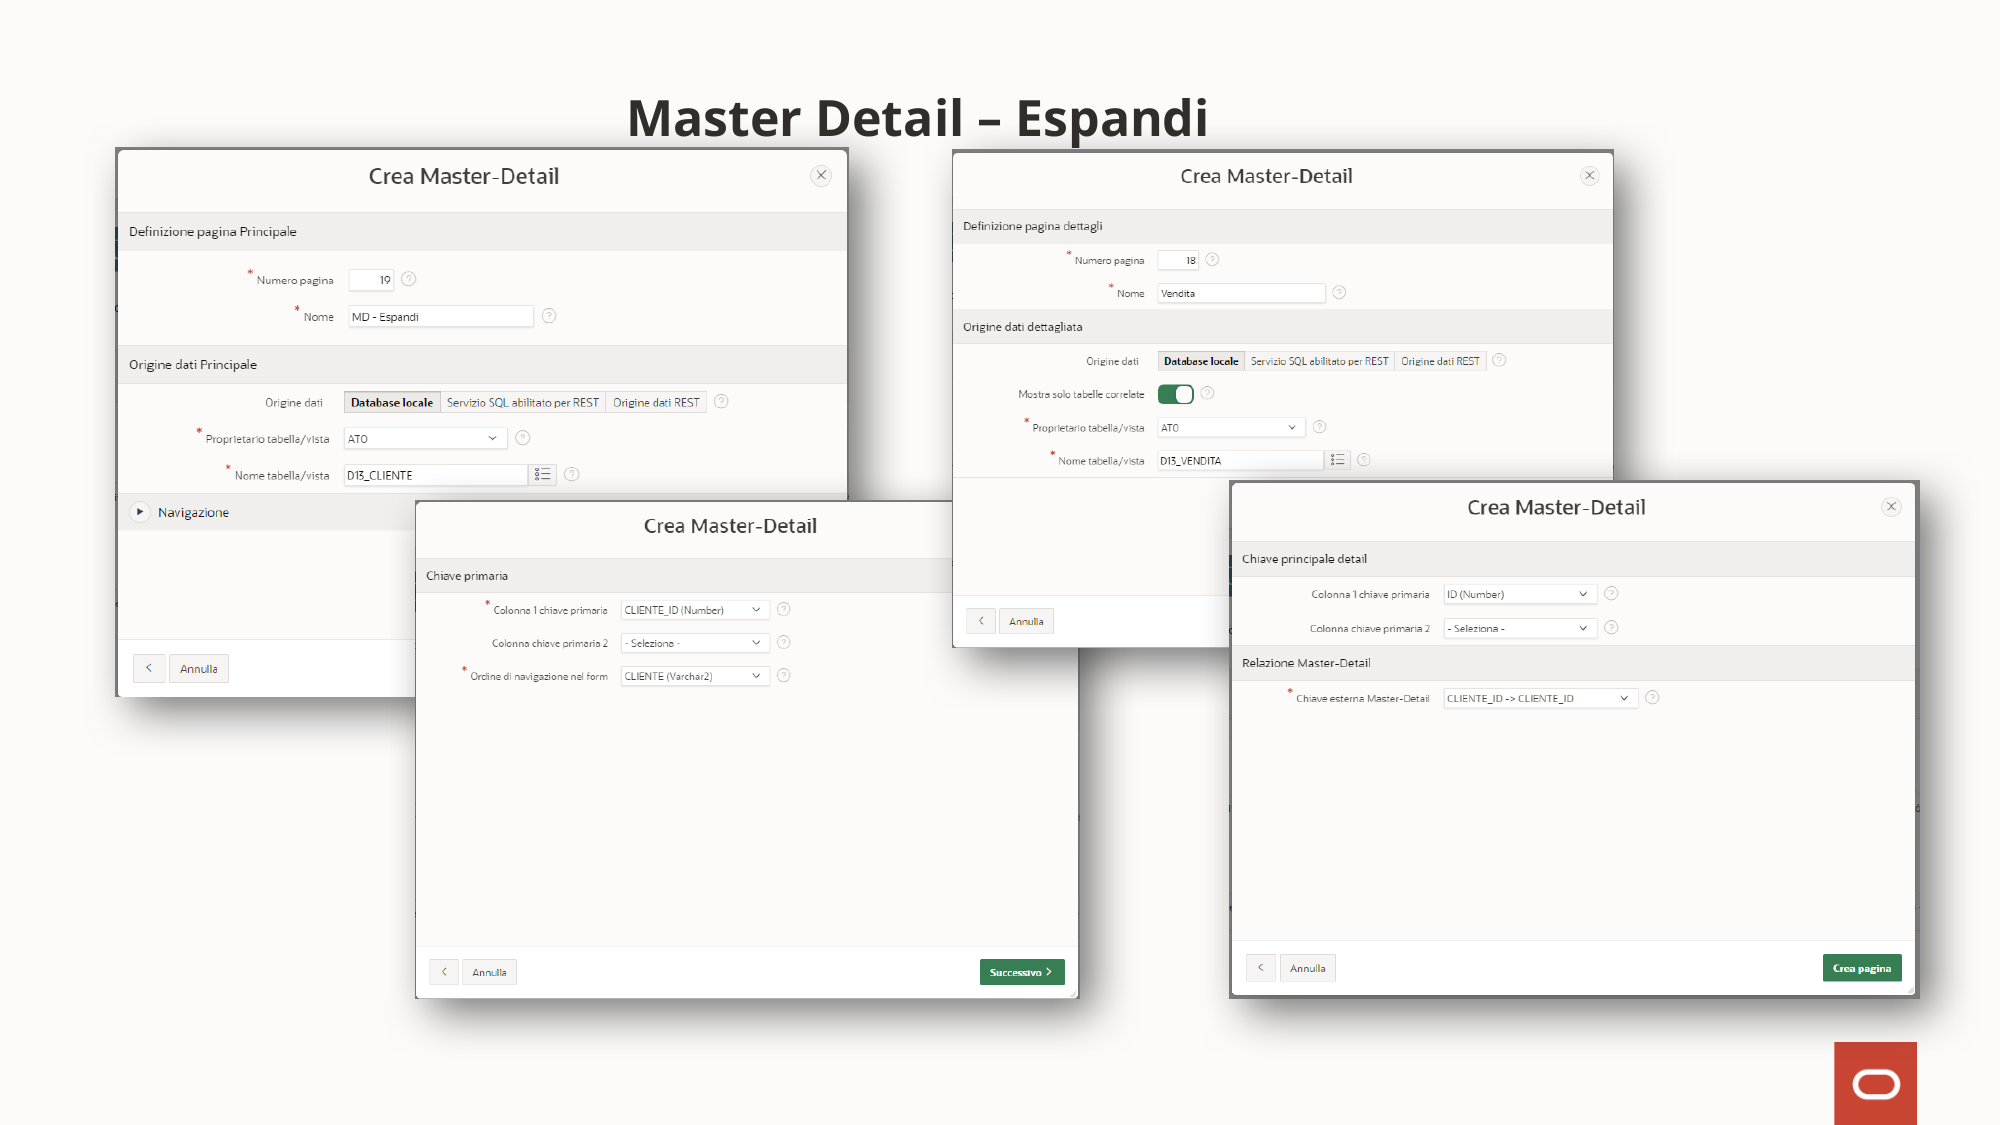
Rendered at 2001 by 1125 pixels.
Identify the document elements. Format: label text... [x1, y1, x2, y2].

title Master Detail – Espandi [626, 46, 1394, 148]
picture [115, 147, 1920, 999]
